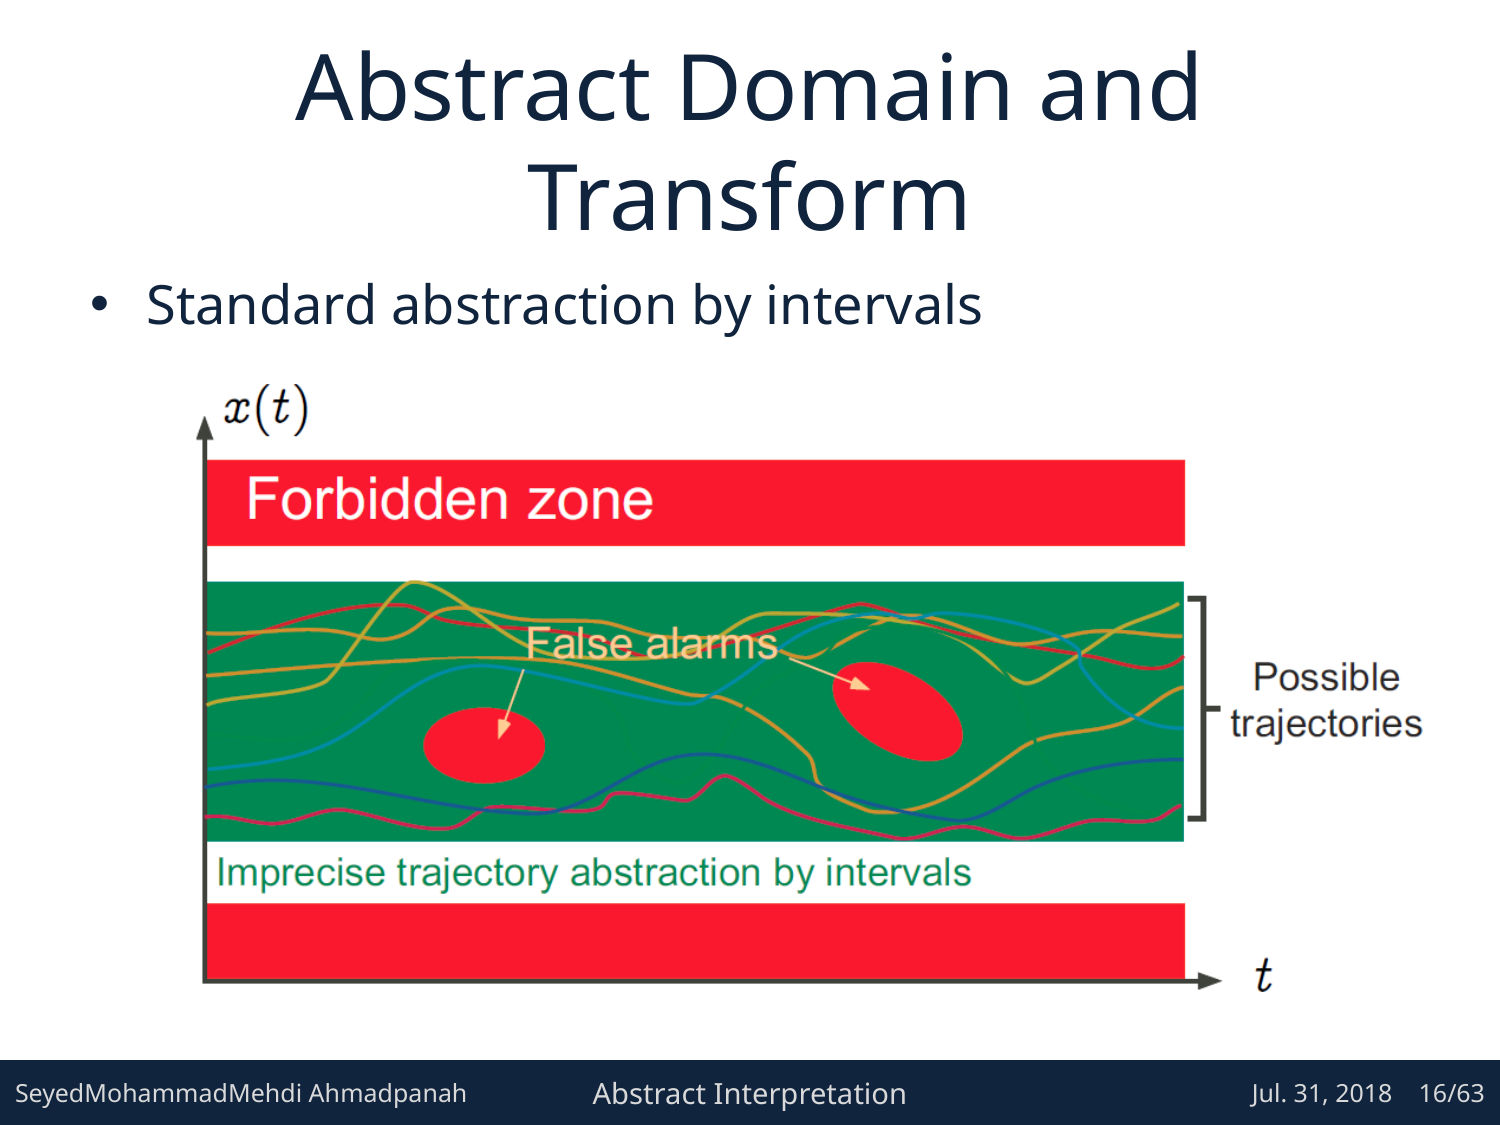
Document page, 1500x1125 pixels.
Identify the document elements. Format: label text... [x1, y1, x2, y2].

list Standard abstraction by intervals [75, 262, 1425, 1005]
title Abstract Domain and Transform [75, 45, 1425, 233]
picture [186, 370, 1426, 1006]
